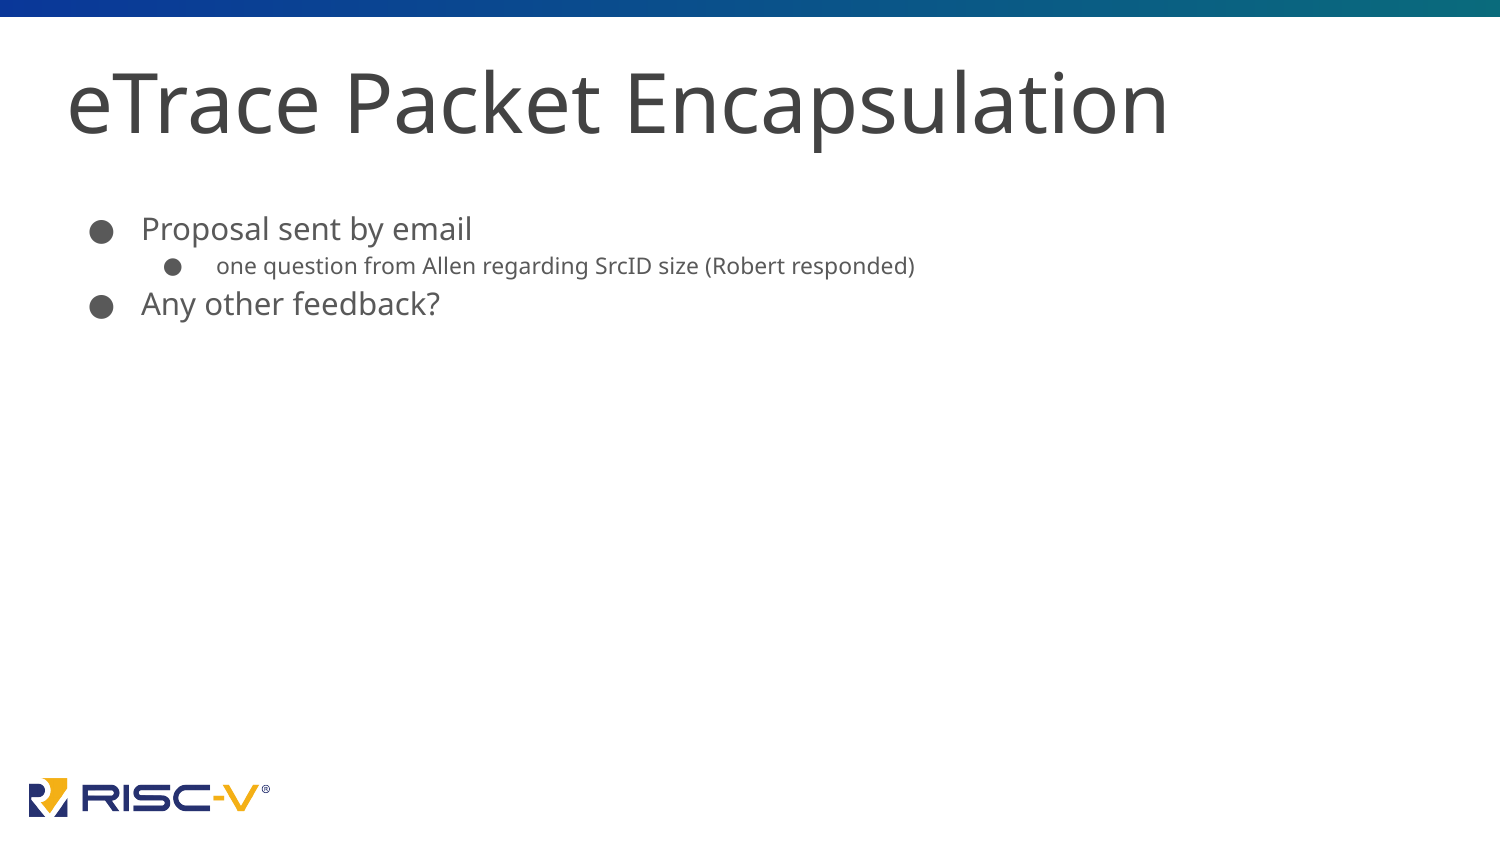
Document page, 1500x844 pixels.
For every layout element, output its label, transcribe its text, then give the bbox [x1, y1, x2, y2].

title eTrace Packet Encapsulation [51, 35, 1449, 159]
picture [29, 778, 270, 817]
list Proposal sent by email one question from Allen regarding SrcID size (Robert responded) Any other feedback? [51, 189, 1449, 750]
